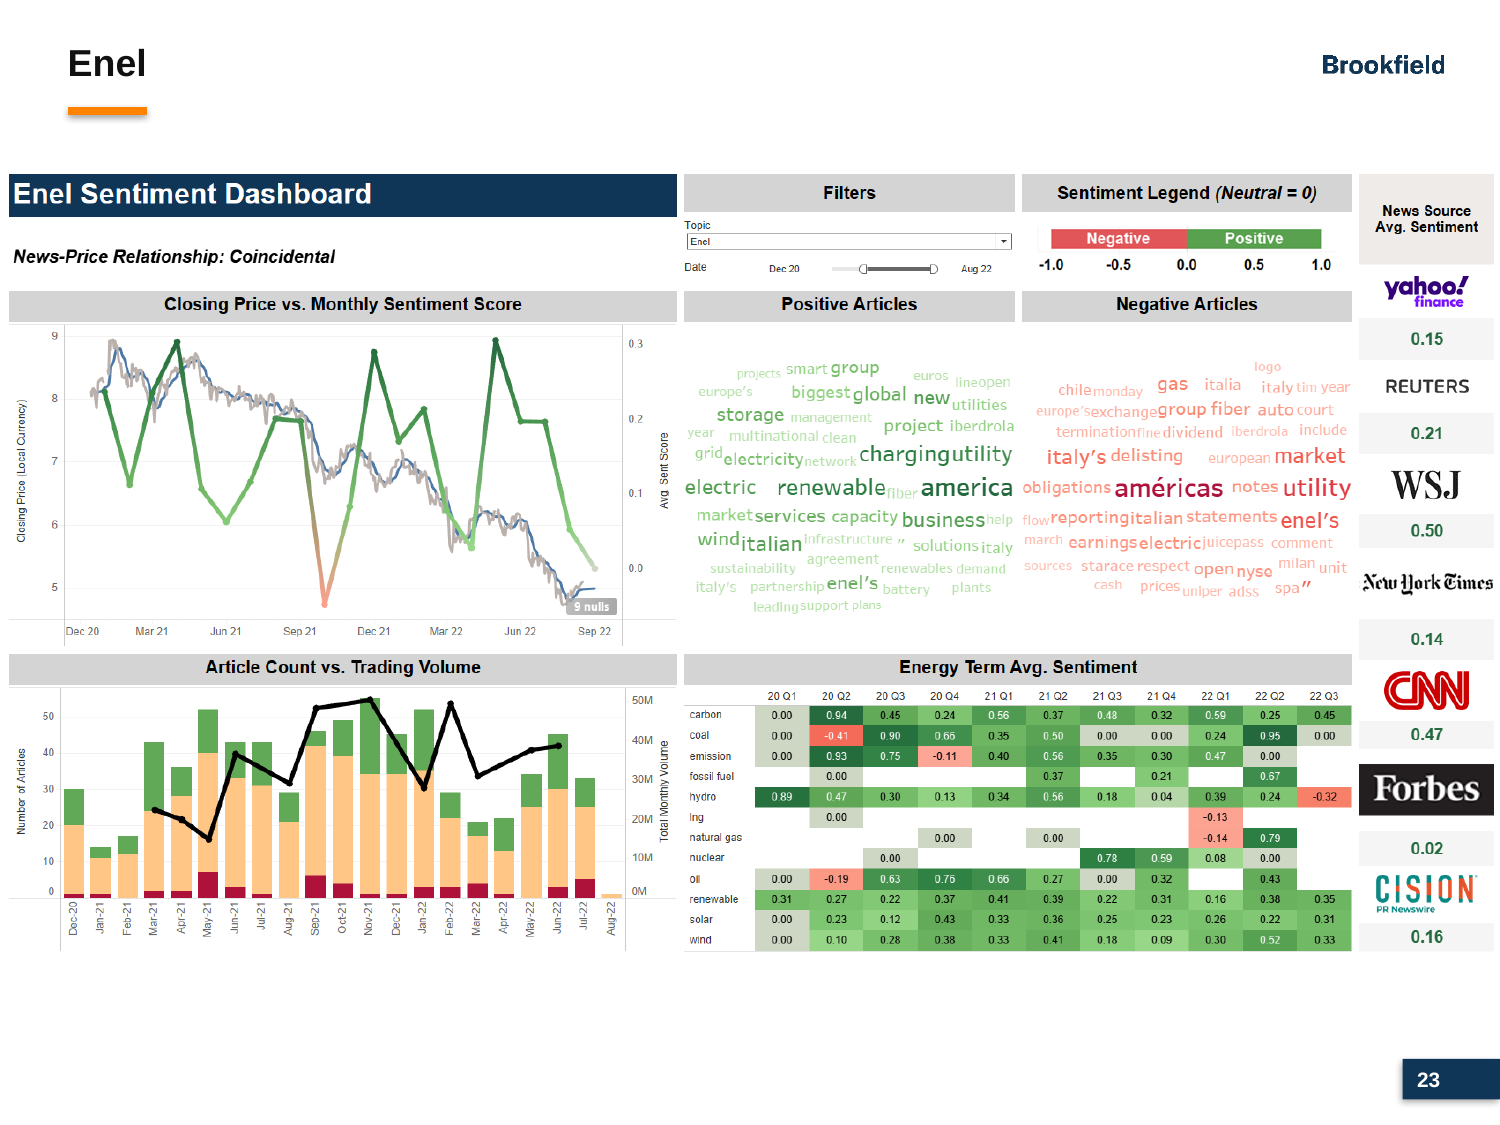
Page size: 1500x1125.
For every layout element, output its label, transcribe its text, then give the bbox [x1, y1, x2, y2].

picture [0, 166, 1500, 959]
picture [1323, 55, 1444, 74]
title Enel [52, 36, 1293, 95]
